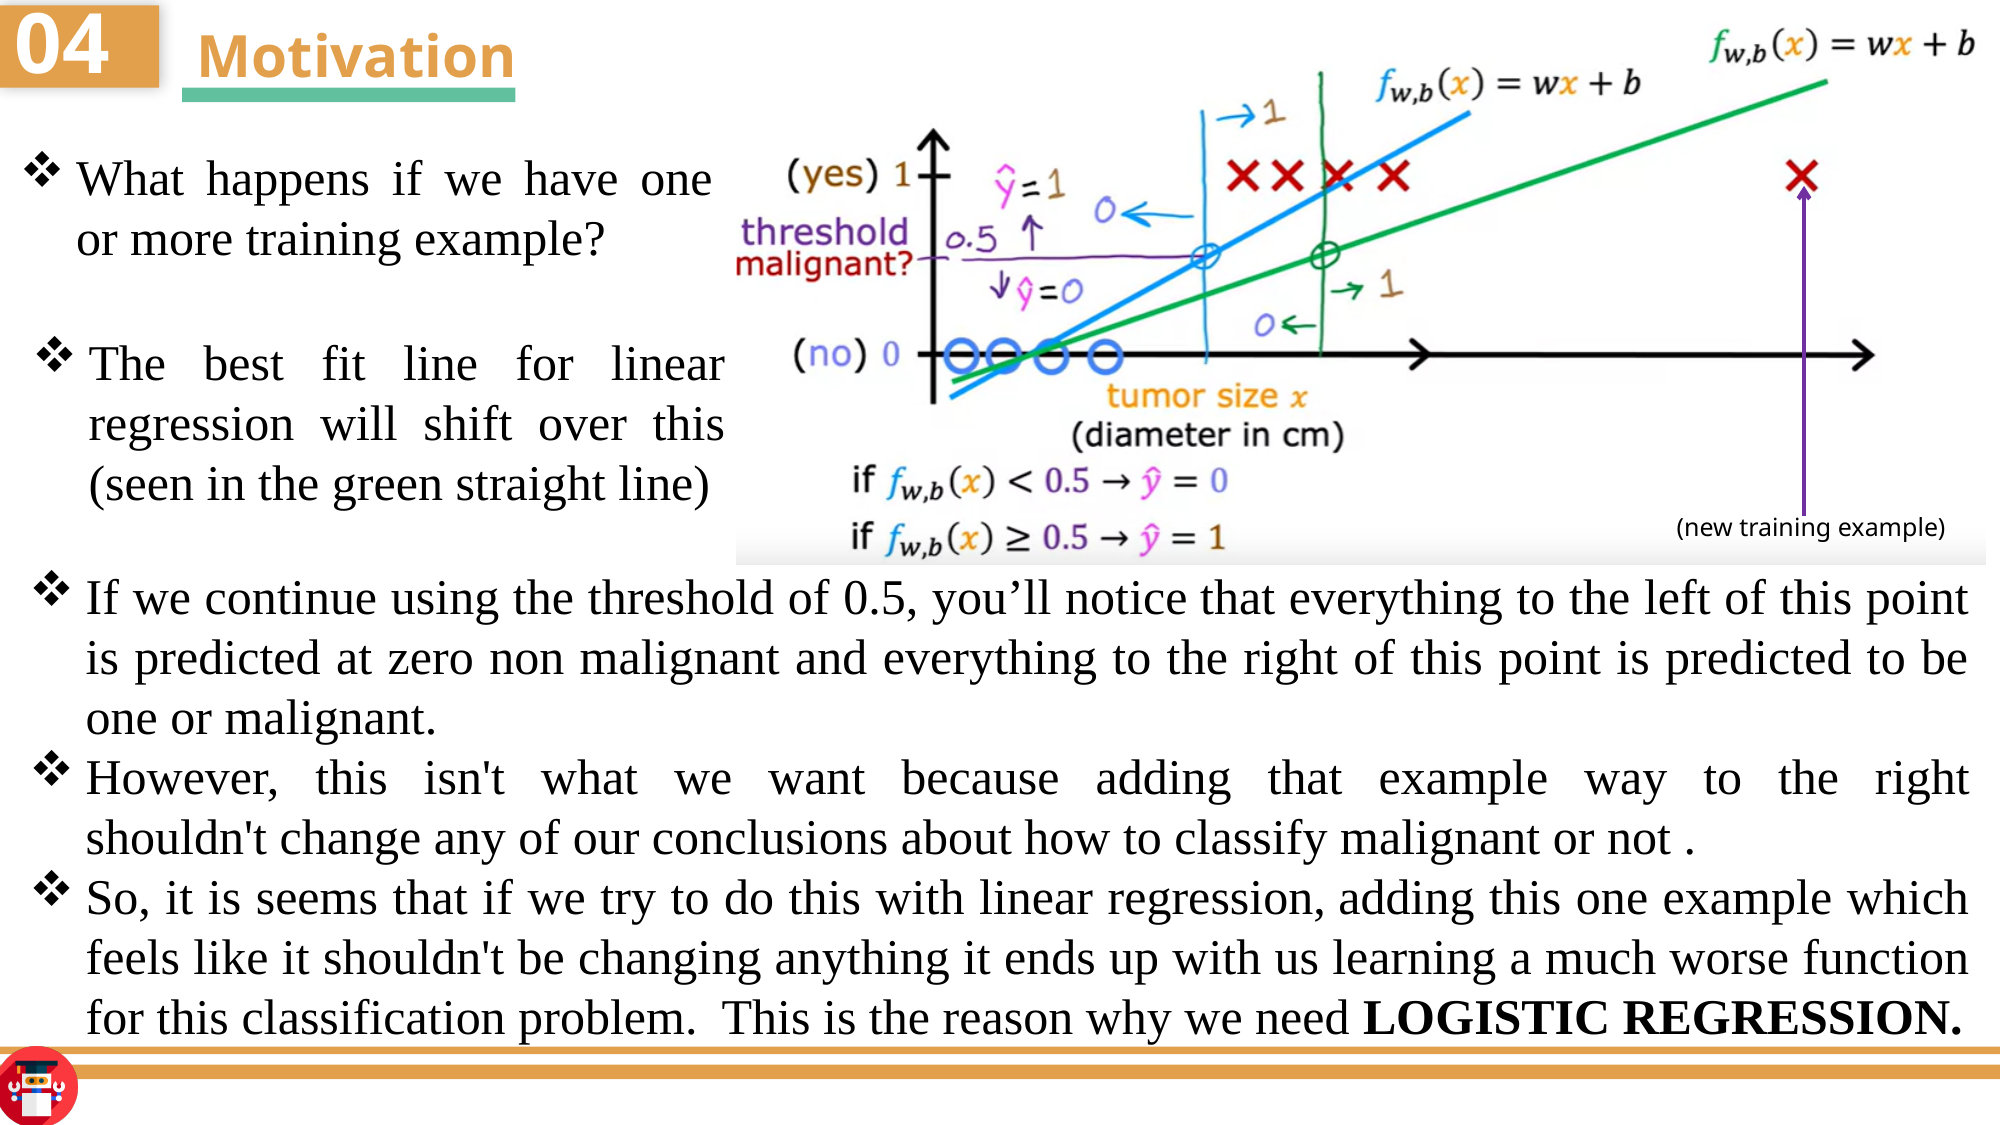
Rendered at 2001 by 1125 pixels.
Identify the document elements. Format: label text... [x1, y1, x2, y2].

list 04 [0, 5, 160, 88]
text_box The best fit line for linear regression will shift over this (seen in the green straight line) [17, 323, 736, 519]
text_box [181, 87, 516, 103]
picture [0, 1046, 78, 1125]
picture [736, 0, 1986, 565]
text_box If we continue using the threshold of 0.5, you’ll notice that everything to the left of this point is predicted at zero non malignant and everything to the right of this point is predicted to be one or malignant. However, this isn't what we want because adding that example way to the right shouldn't change any of our conclusions about how to classify malignant or not . So, it is seems that if we try to do this with linear regression, adding this one example which feels like it shouldn't be changing anything it ends up with us learning a much worse function for this classification problem. This is the reason why we need LOGISTIC REGRESSION. [14, 556, 1986, 1052]
list Motivation [182, 0, 736, 118]
text_box What happens if we have one or more training example? [5, 137, 728, 273]
